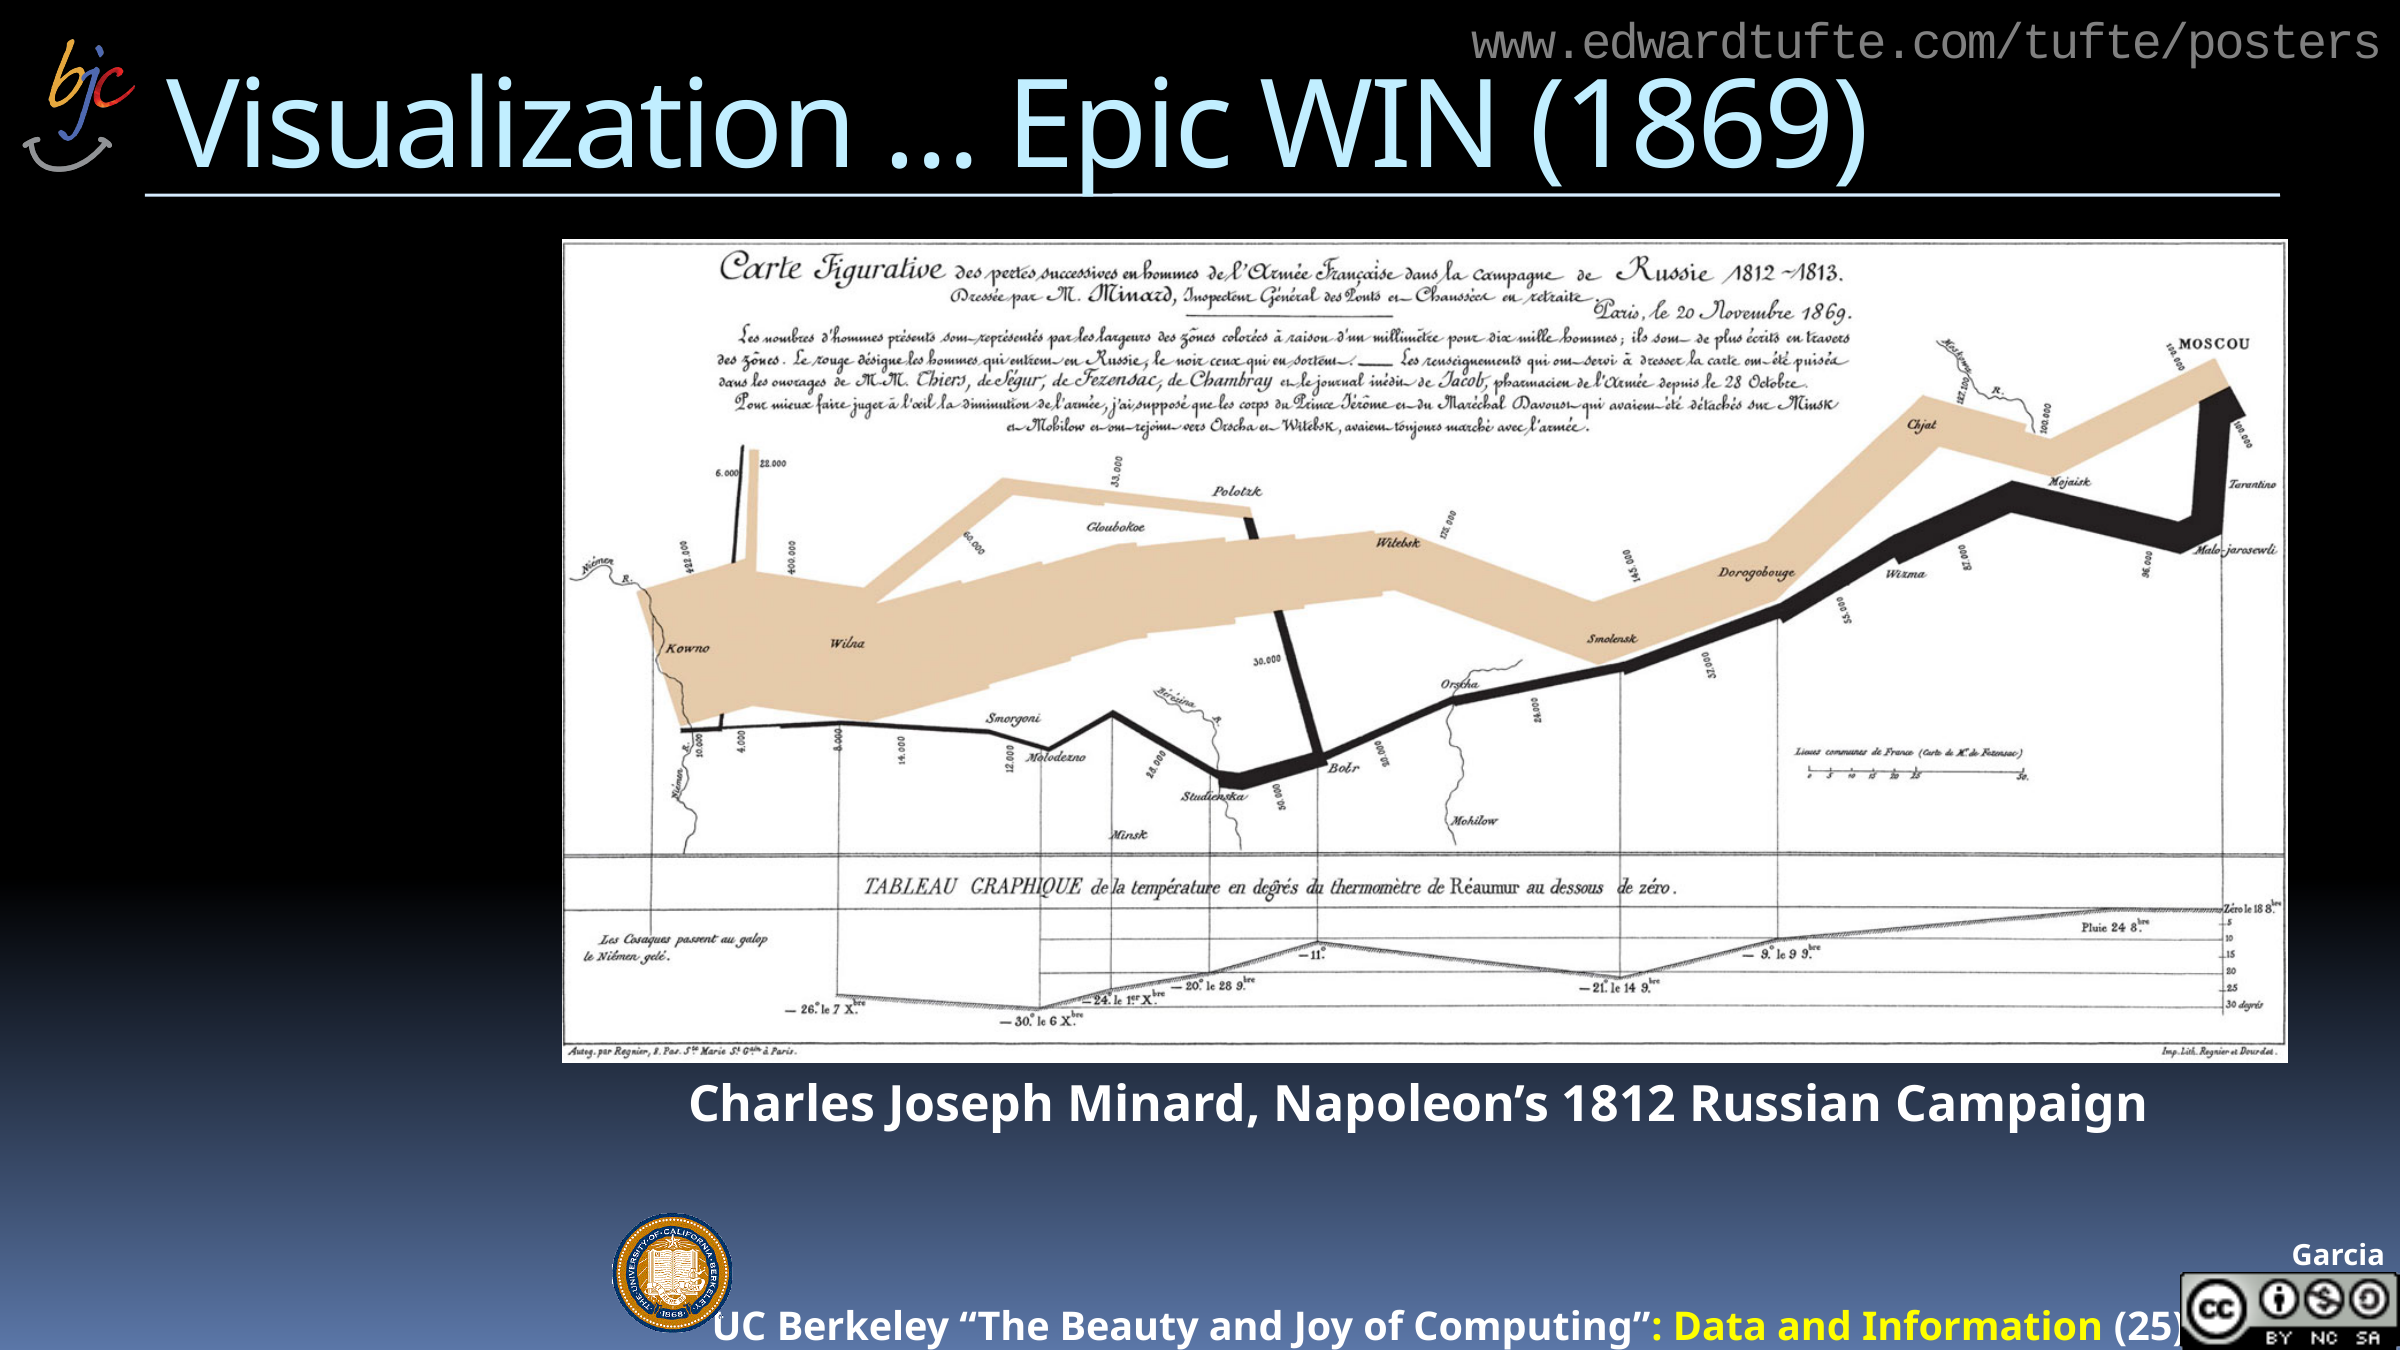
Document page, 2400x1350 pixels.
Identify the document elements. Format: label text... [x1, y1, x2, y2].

picture [612, 1212, 733, 1333]
picture [561, 239, 2288, 1063]
picture [2180, 1272, 2400, 1350]
text_box Charles Joseph Minard, Napoleon’s 1812 Russian Campaign [652, 1109, 2183, 1200]
text_box www.edwardtufte.com/tufte/posters [0, 0, 2400, 105]
picture [20, 105, 137, 175]
title Visualization … Epic WIN (1869) [144, 105, 2288, 184]
